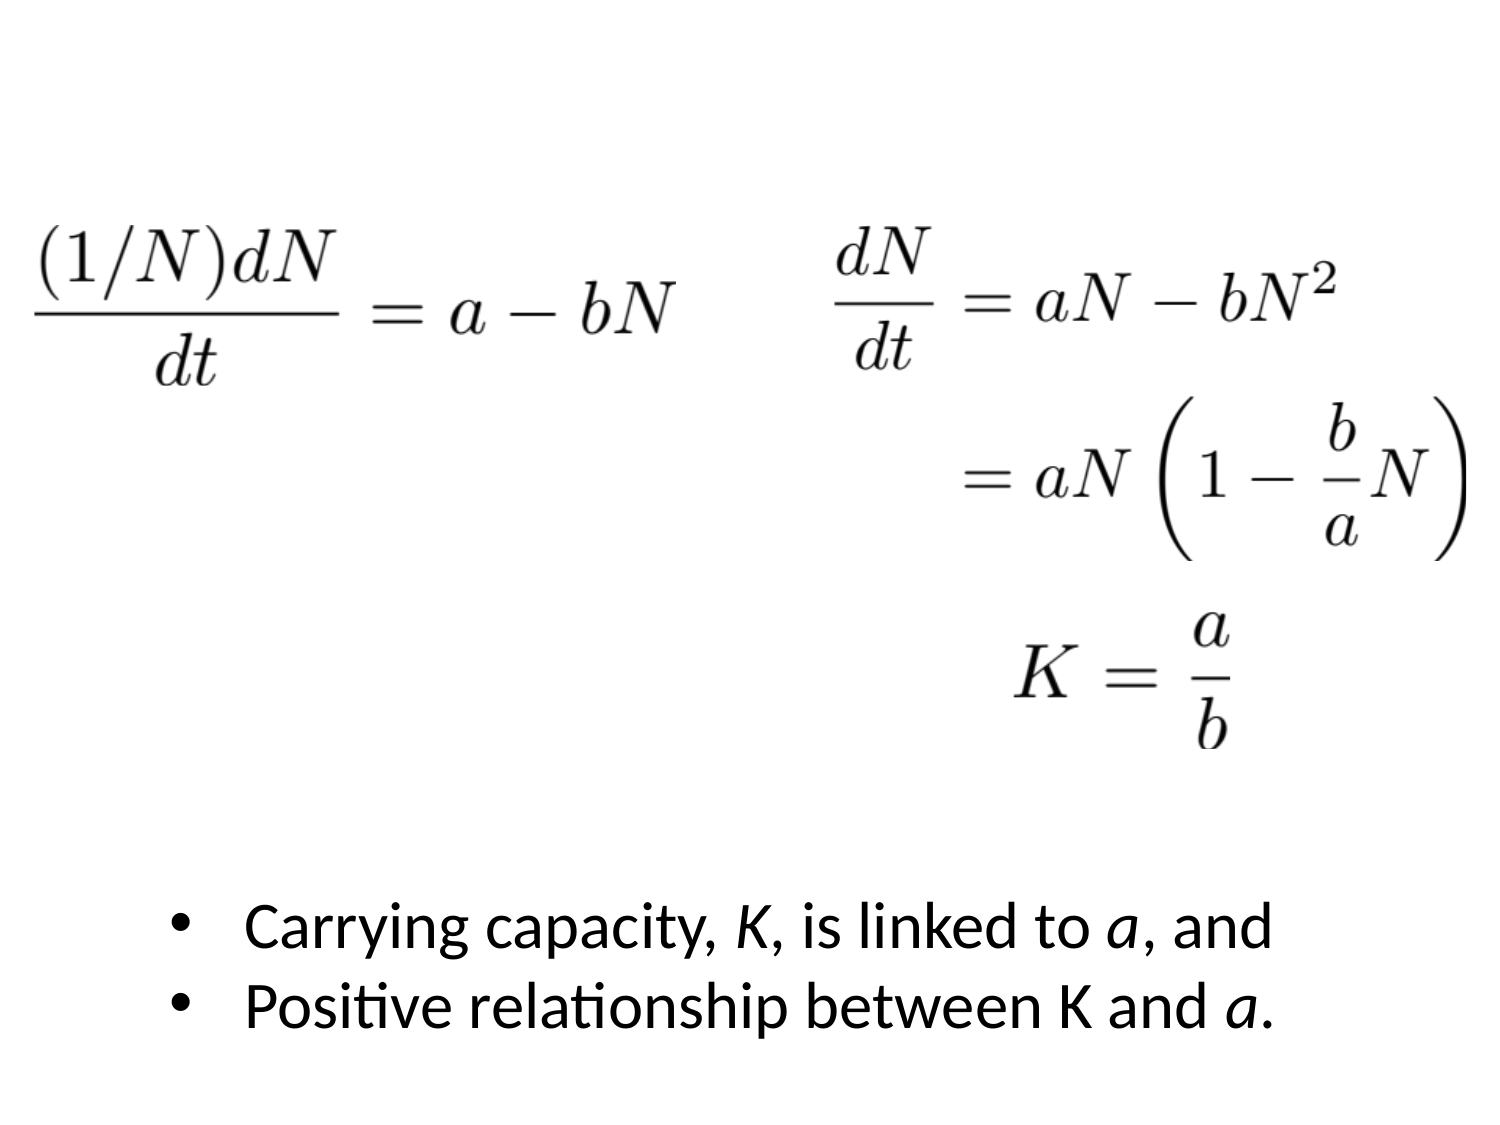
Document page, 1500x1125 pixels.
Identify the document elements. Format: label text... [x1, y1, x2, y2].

picture [33, 224, 677, 386]
picture [1013, 610, 1231, 749]
text_box Carrying capacity, K, is linked to a, and Positive relationship between K and a. [154, 874, 1292, 1049]
picture [833, 224, 1467, 561]
